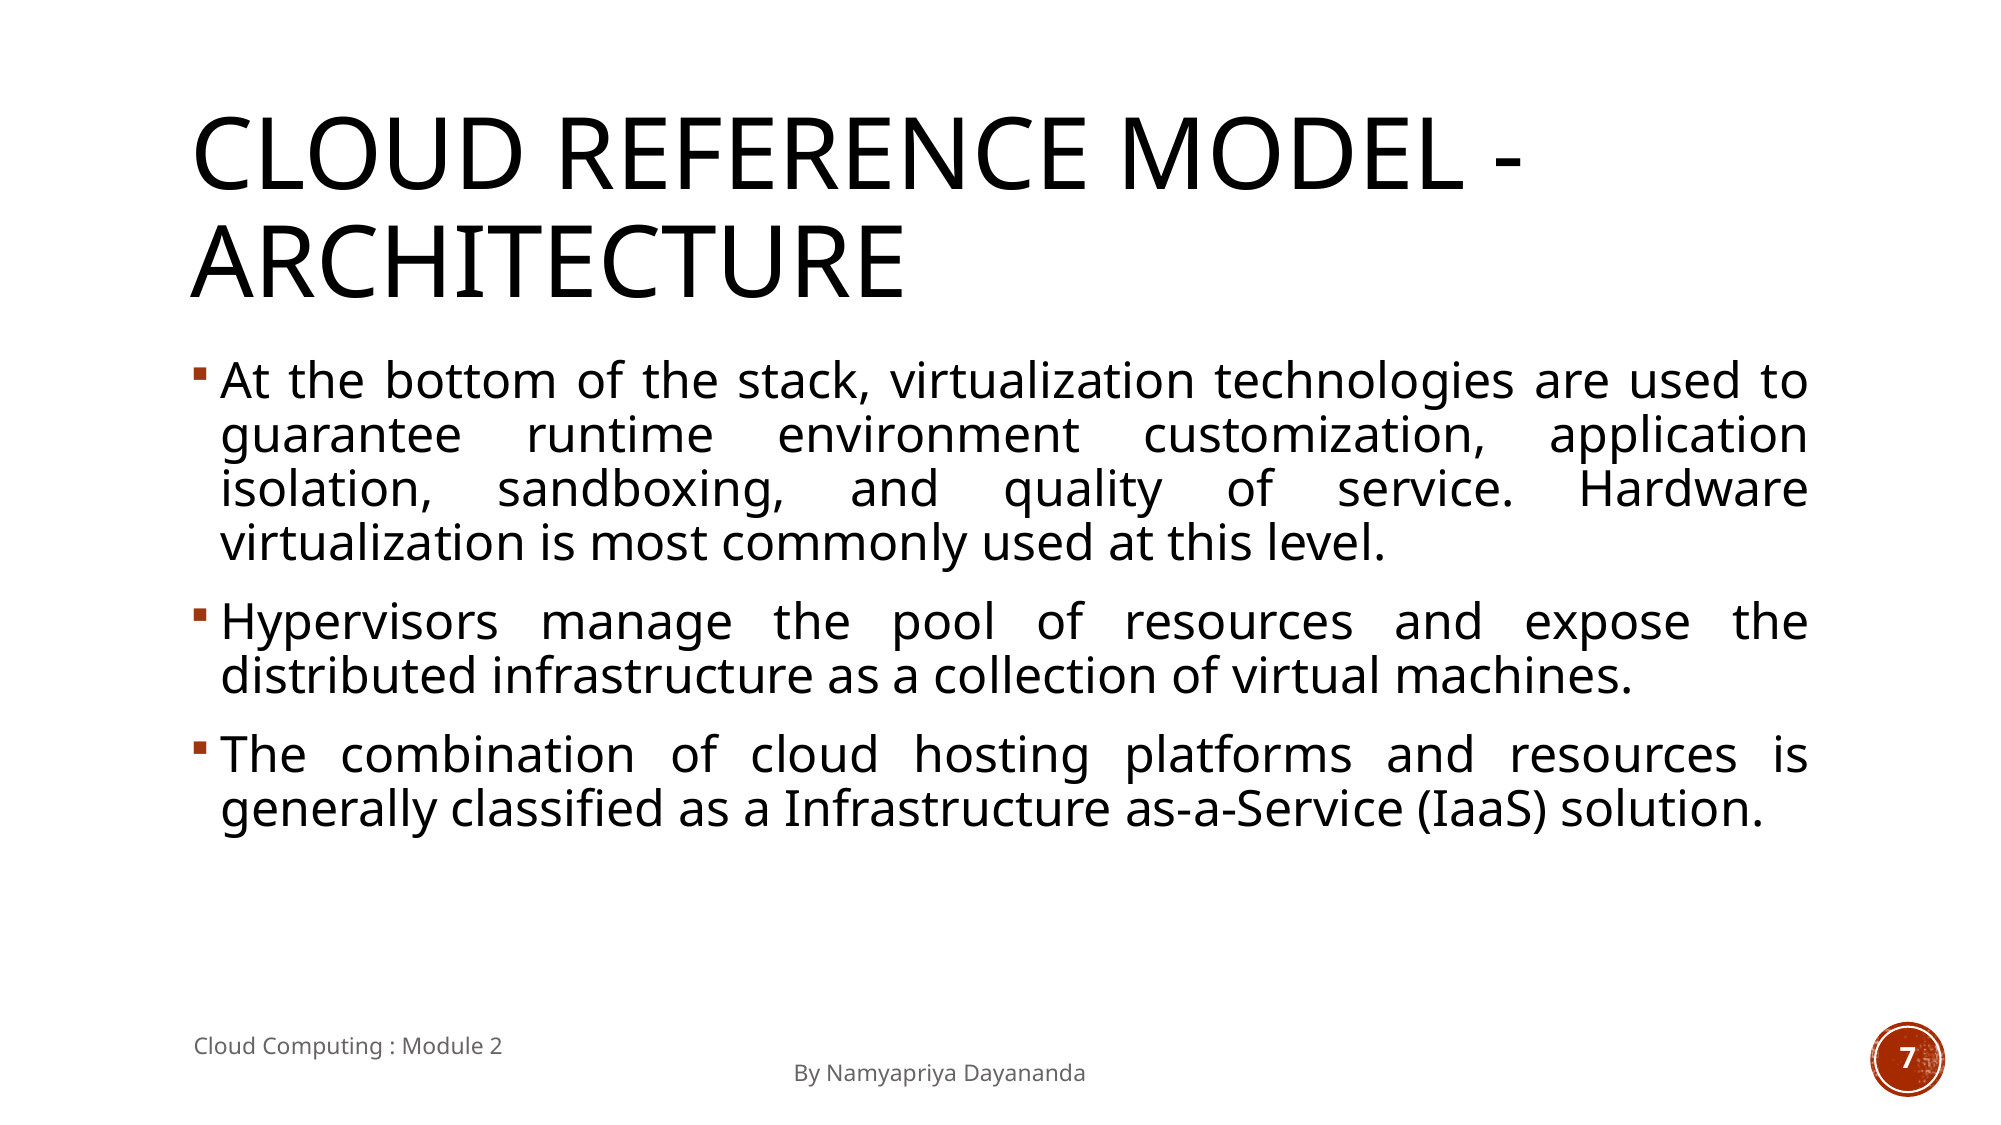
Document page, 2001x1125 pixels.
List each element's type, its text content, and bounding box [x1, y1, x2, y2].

slide_number 7 [1855, 1028, 1961, 1089]
title CLOUD REFERENCE MODEL - ARCHITECTURE [175, 79, 1826, 344]
list At the bottom of the stack, virtualization technologies are used to guarantee runtime environment customization, application isolation, sandboxing, and quality of service. Hardware virtualization is most commonly used at this level. Hypervisors manage the pool of resources and expose the distributed infrastructure as a collection of virtual machines. The combination of cloud hosting platforms and resources is generally classified as a Infrastructure as-a-Service (IaaS) solution. [175, 348, 1826, 1013]
footer Cloud Computing : Module 2 By Namyapriya Dayananda [178, 1028, 1829, 1089]
